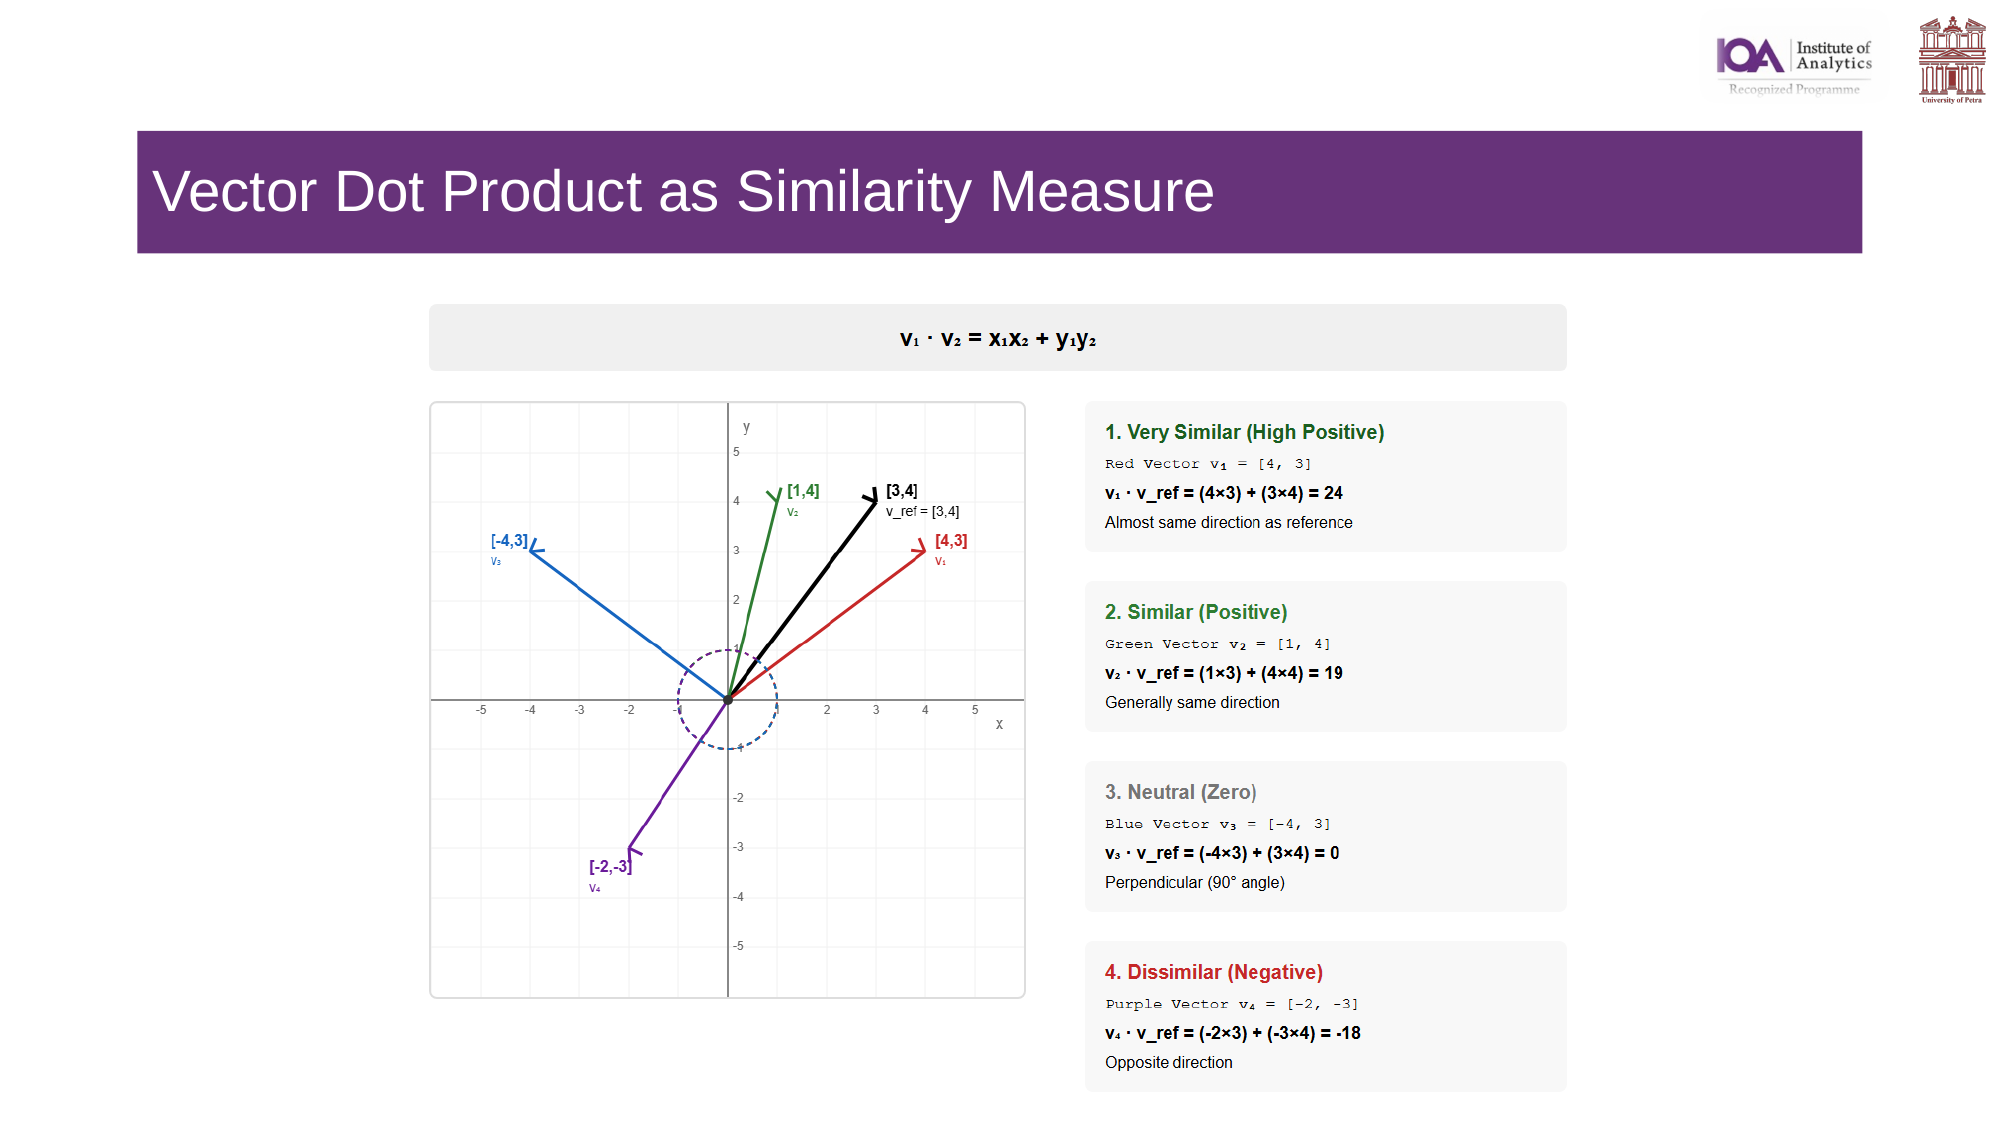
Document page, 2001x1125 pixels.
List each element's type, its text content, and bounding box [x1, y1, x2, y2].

title Vector Dot Product as Similarity Measure [137, 130, 1863, 254]
picture [1919, 16, 1986, 111]
picture [1728, 37, 1861, 75]
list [408, 279, 1592, 1099]
